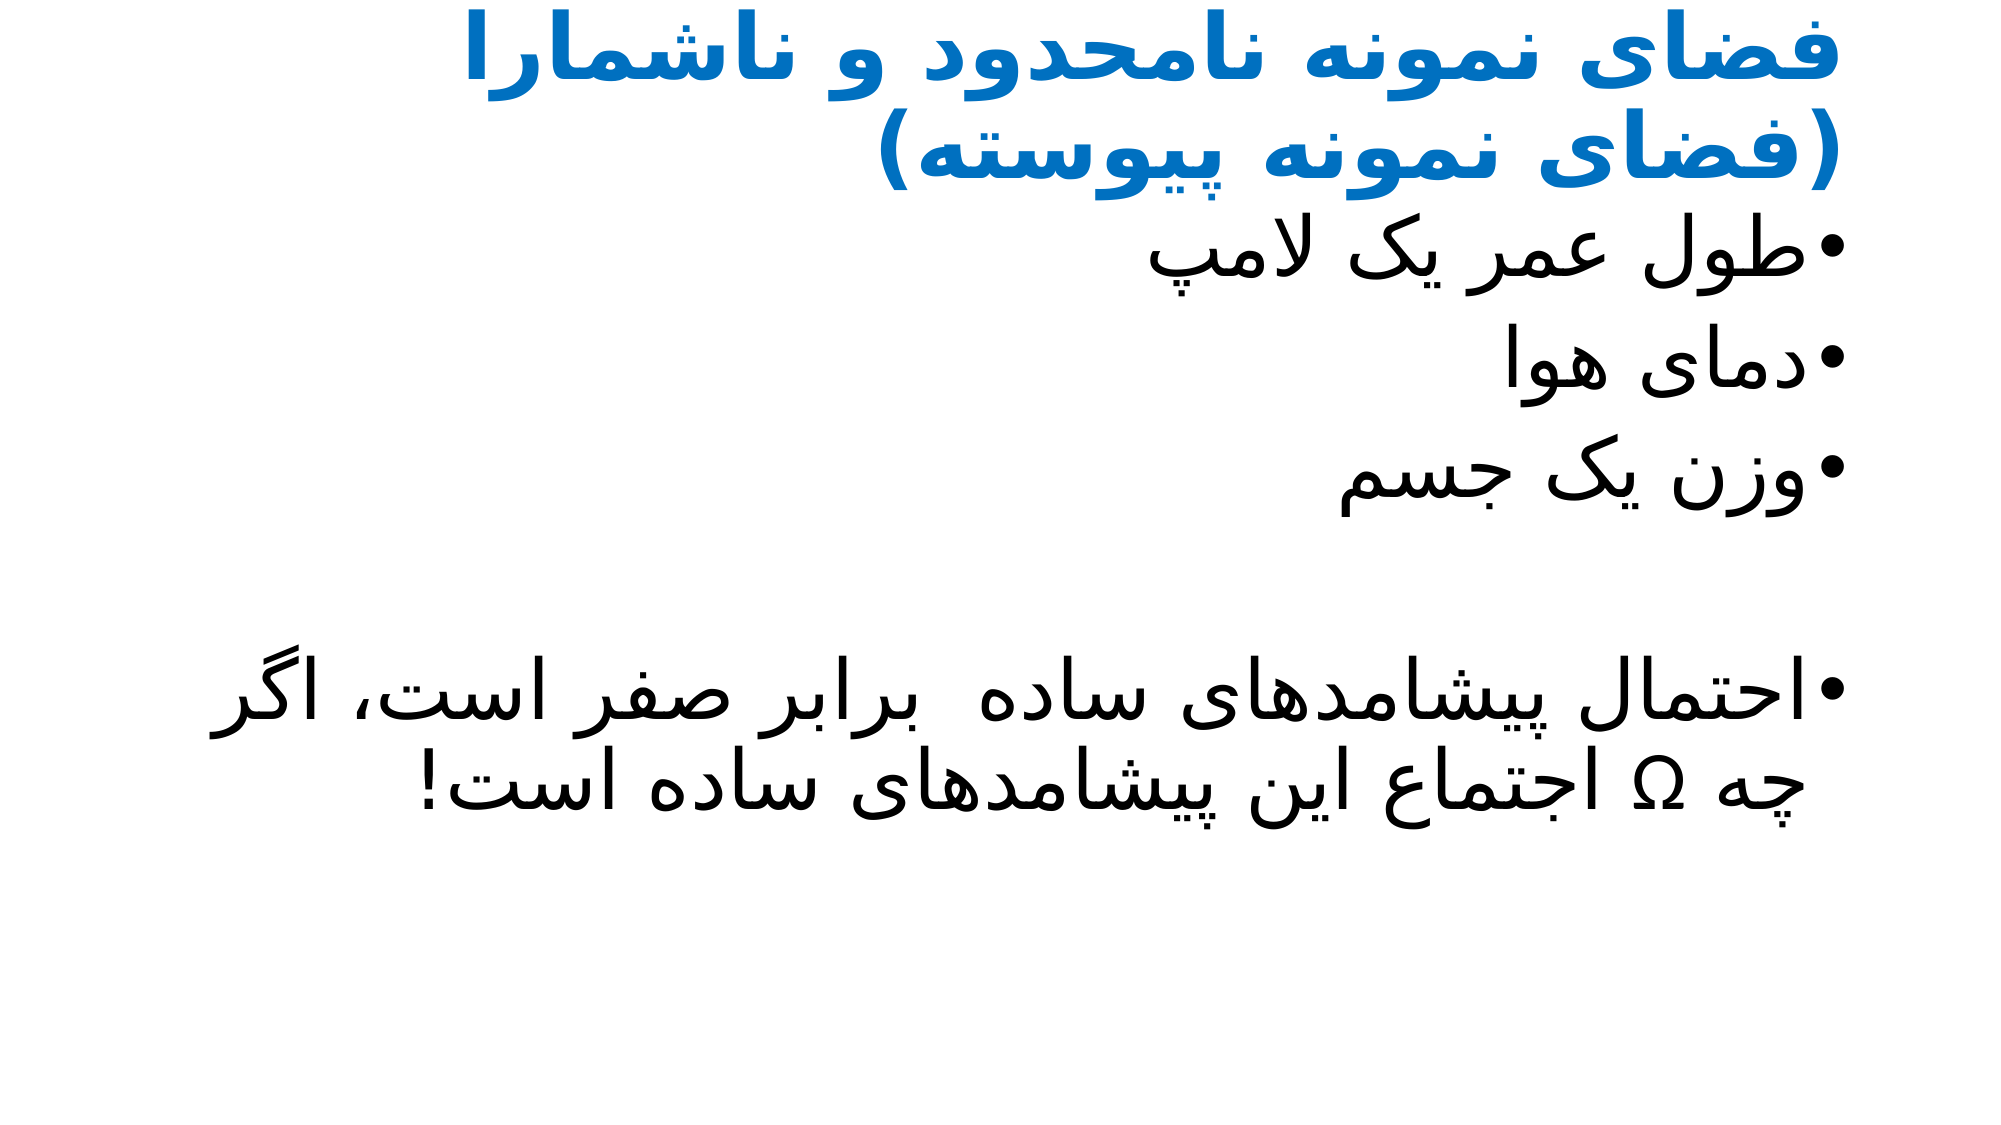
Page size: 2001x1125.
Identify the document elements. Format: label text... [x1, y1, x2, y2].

title فضای نمونه نامحدود و ناشمارا (فضای نمونه پیوسته) [137, 17, 1863, 183]
